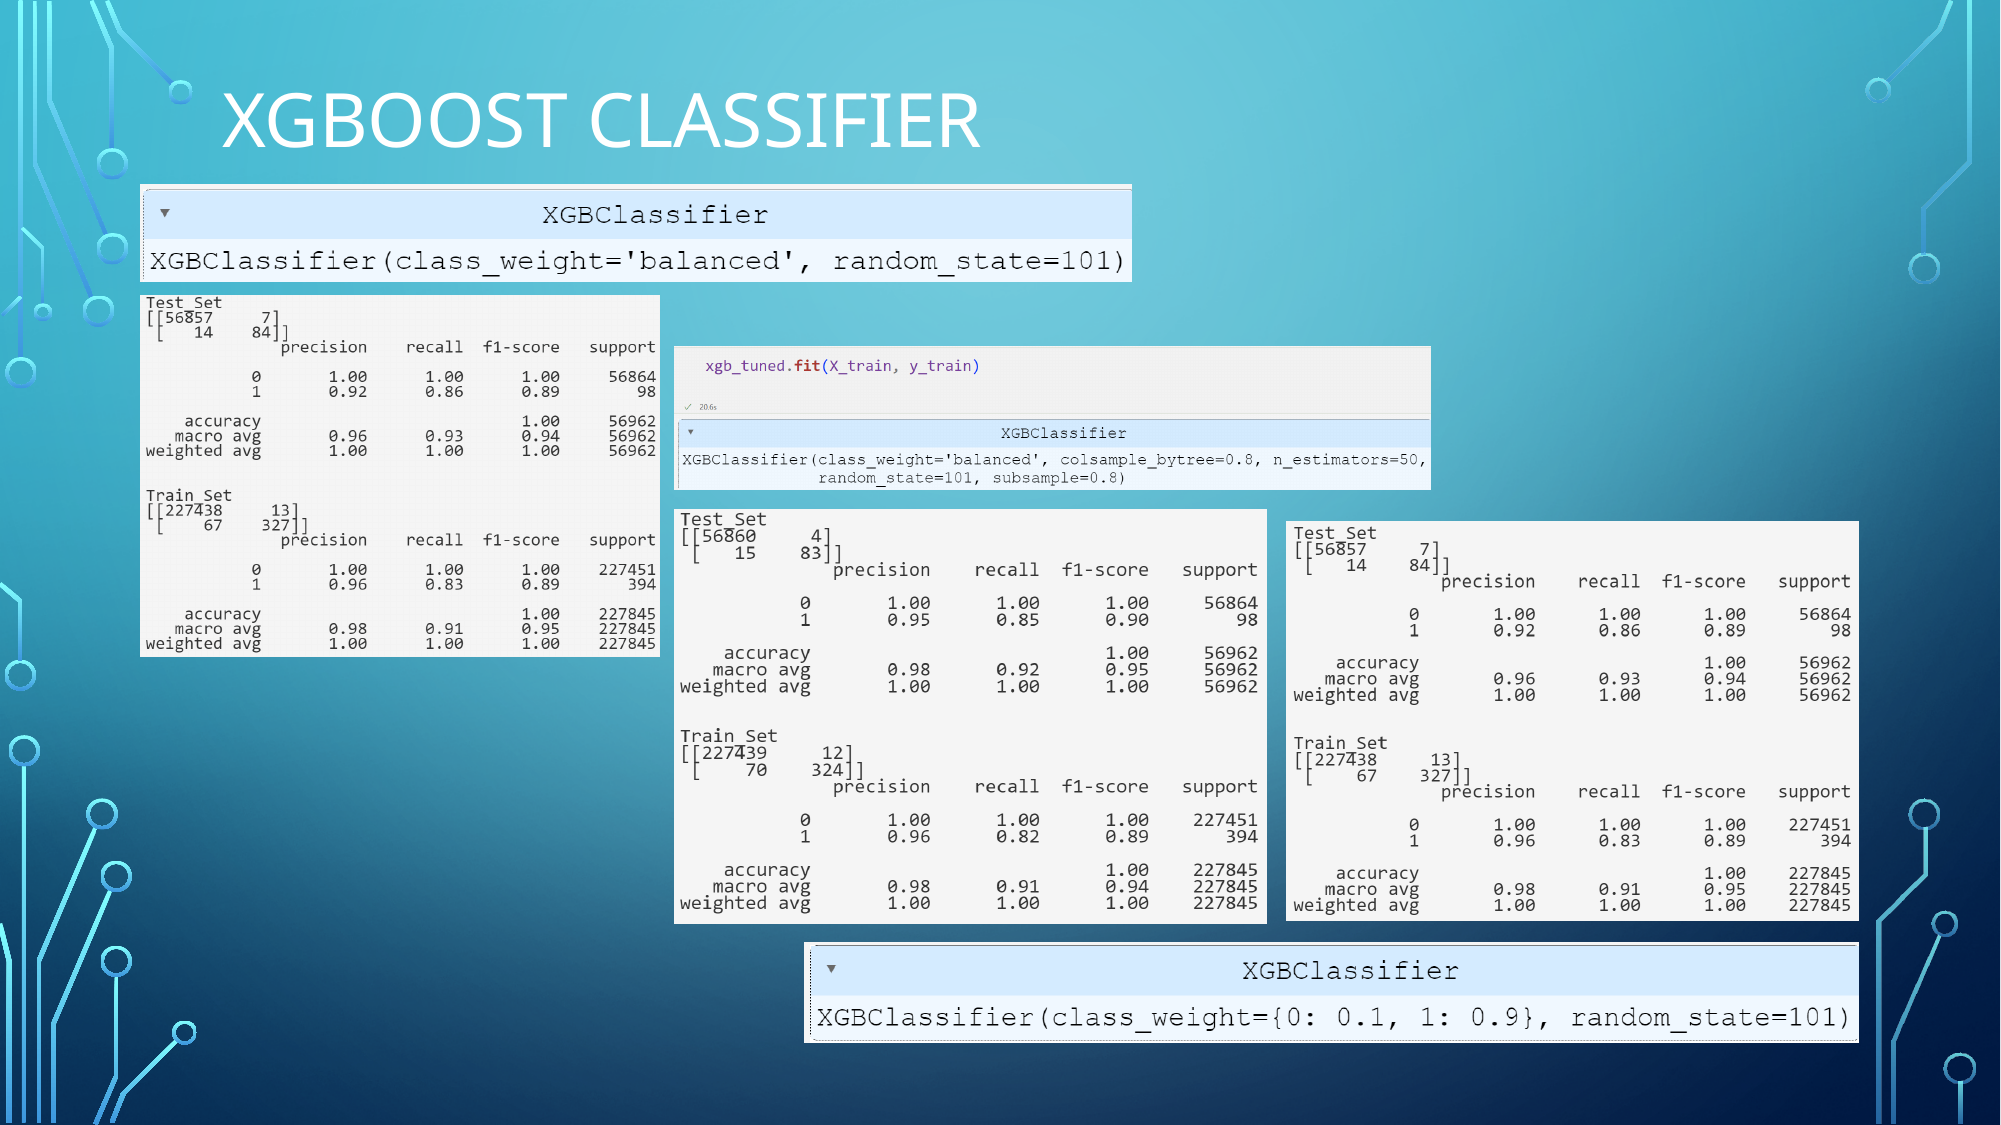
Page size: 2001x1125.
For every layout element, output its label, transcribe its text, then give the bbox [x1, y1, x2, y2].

picture [139, 295, 660, 657]
picture [674, 346, 1431, 491]
picture [139, 183, 1132, 282]
picture [674, 508, 1267, 924]
picture [804, 942, 1859, 1043]
picture [1286, 521, 1859, 921]
title XGBoost Classifier [206, 45, 1832, 201]
